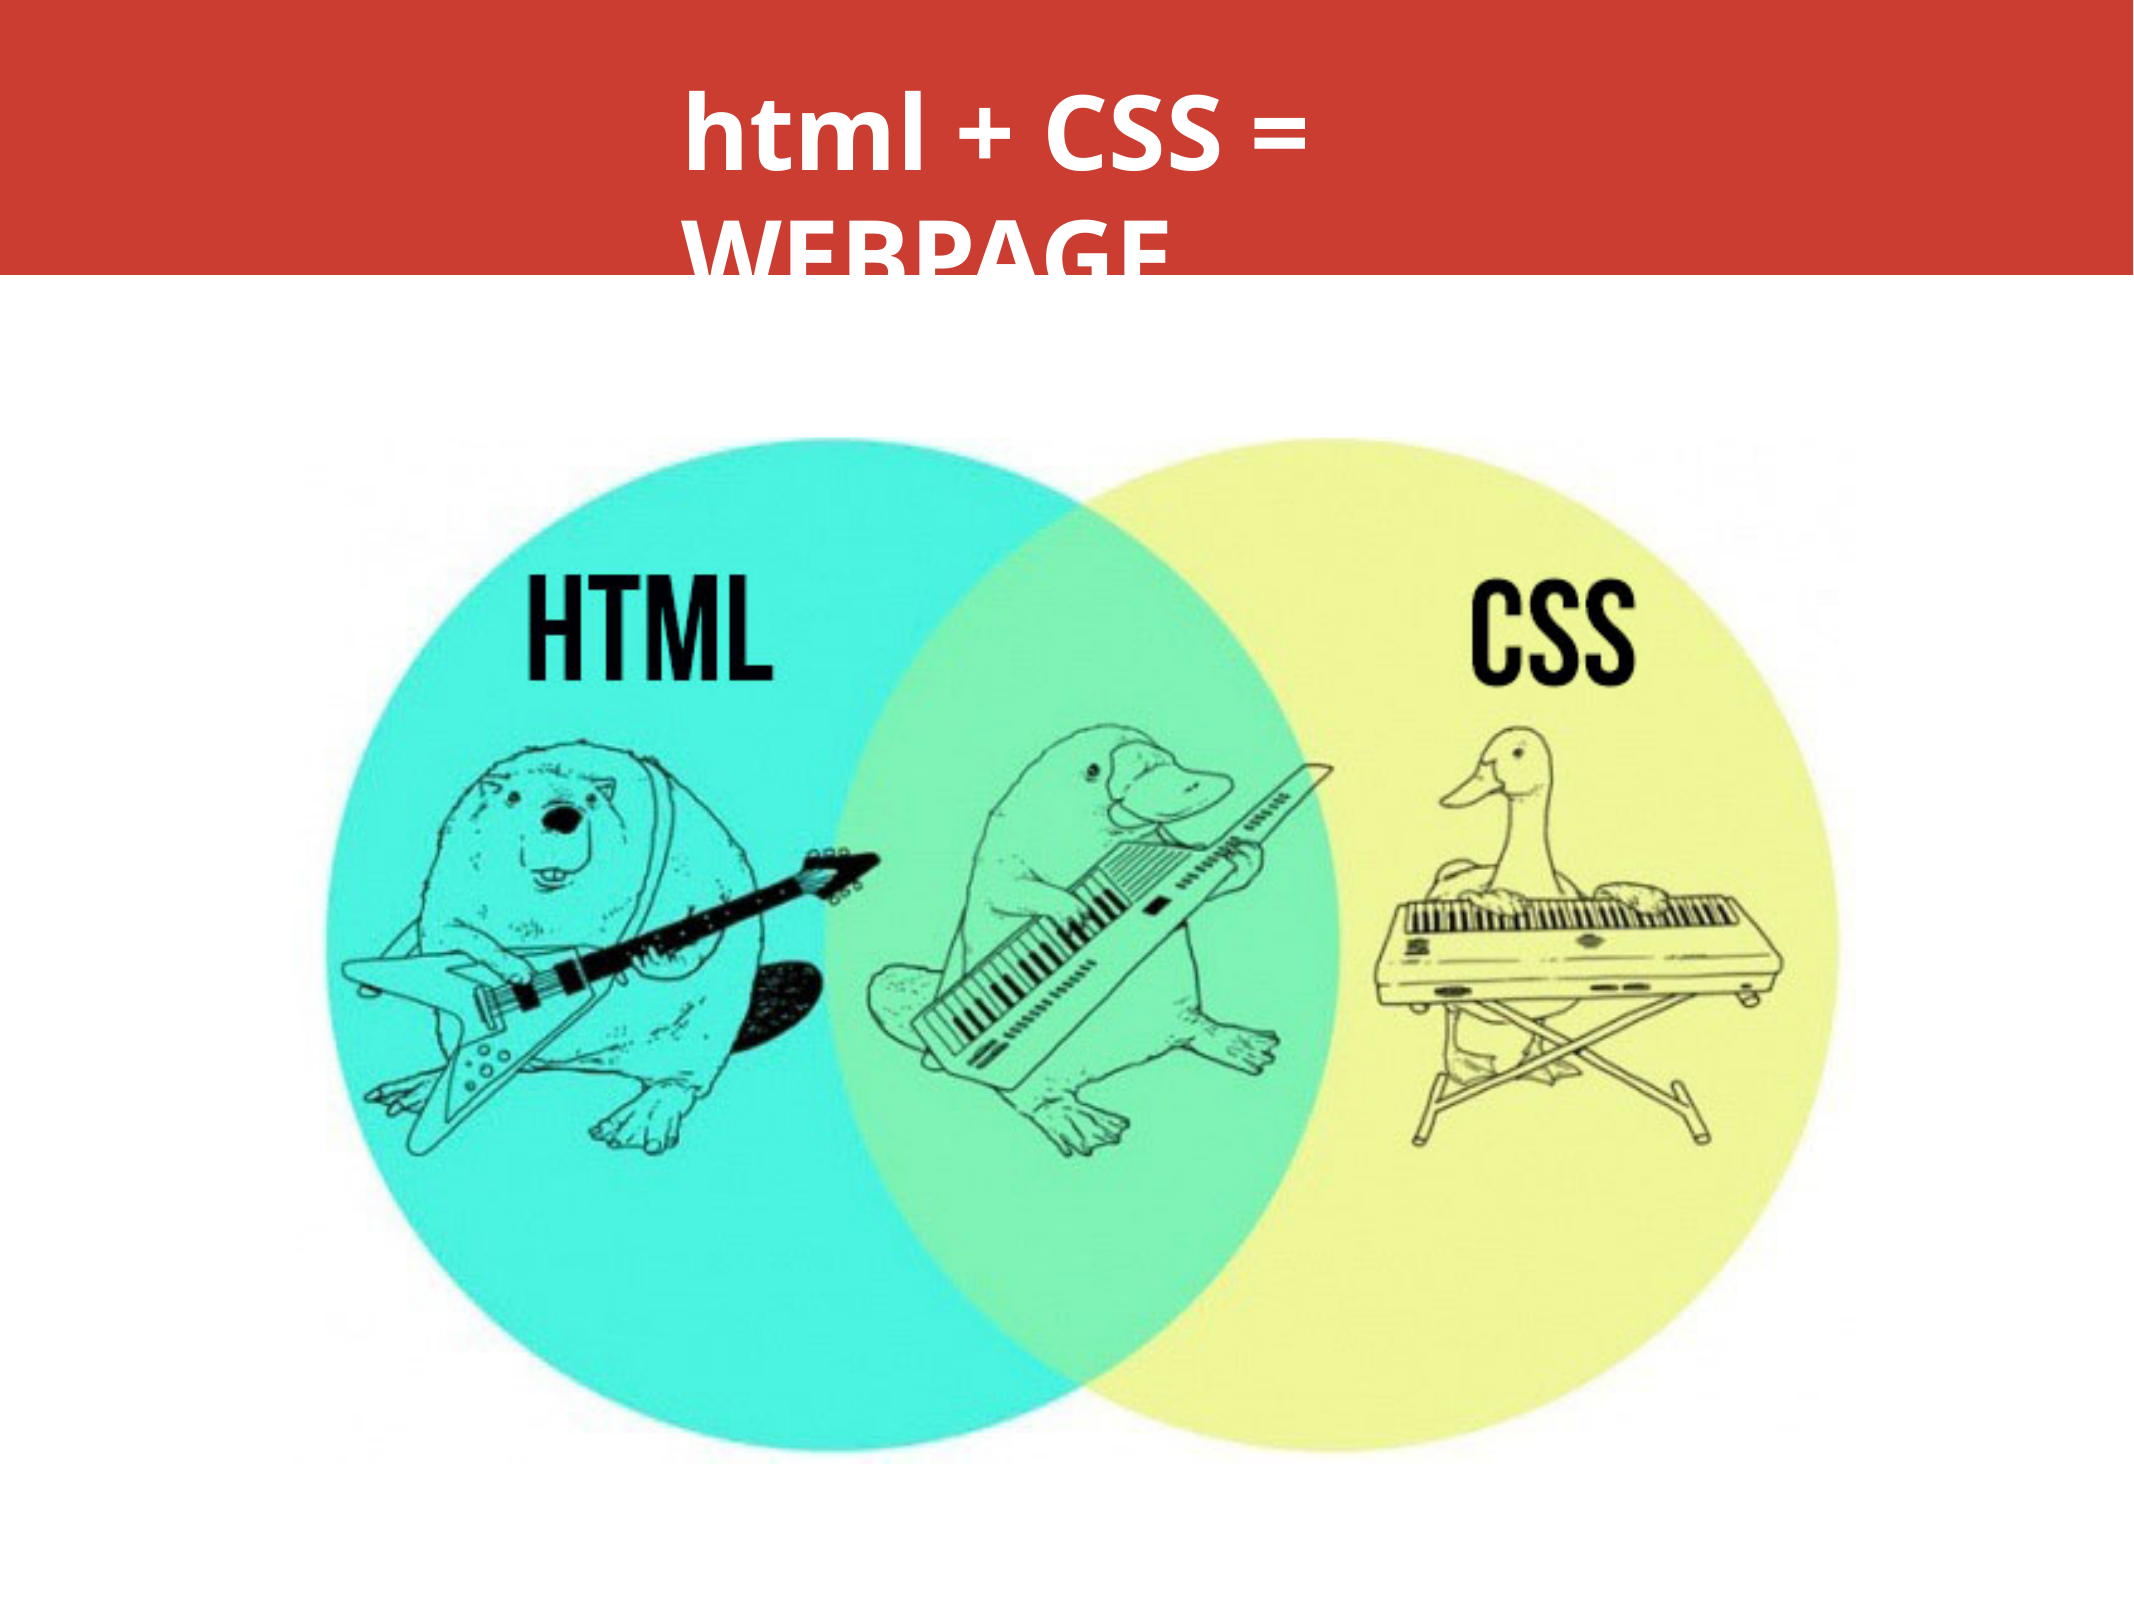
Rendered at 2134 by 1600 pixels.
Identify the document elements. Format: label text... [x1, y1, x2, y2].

title html + CSS = WEBPAGE [679, 66, 1696, 334]
picture [292, 437, 1856, 1465]
text_box [0, 0, 2134, 275]
